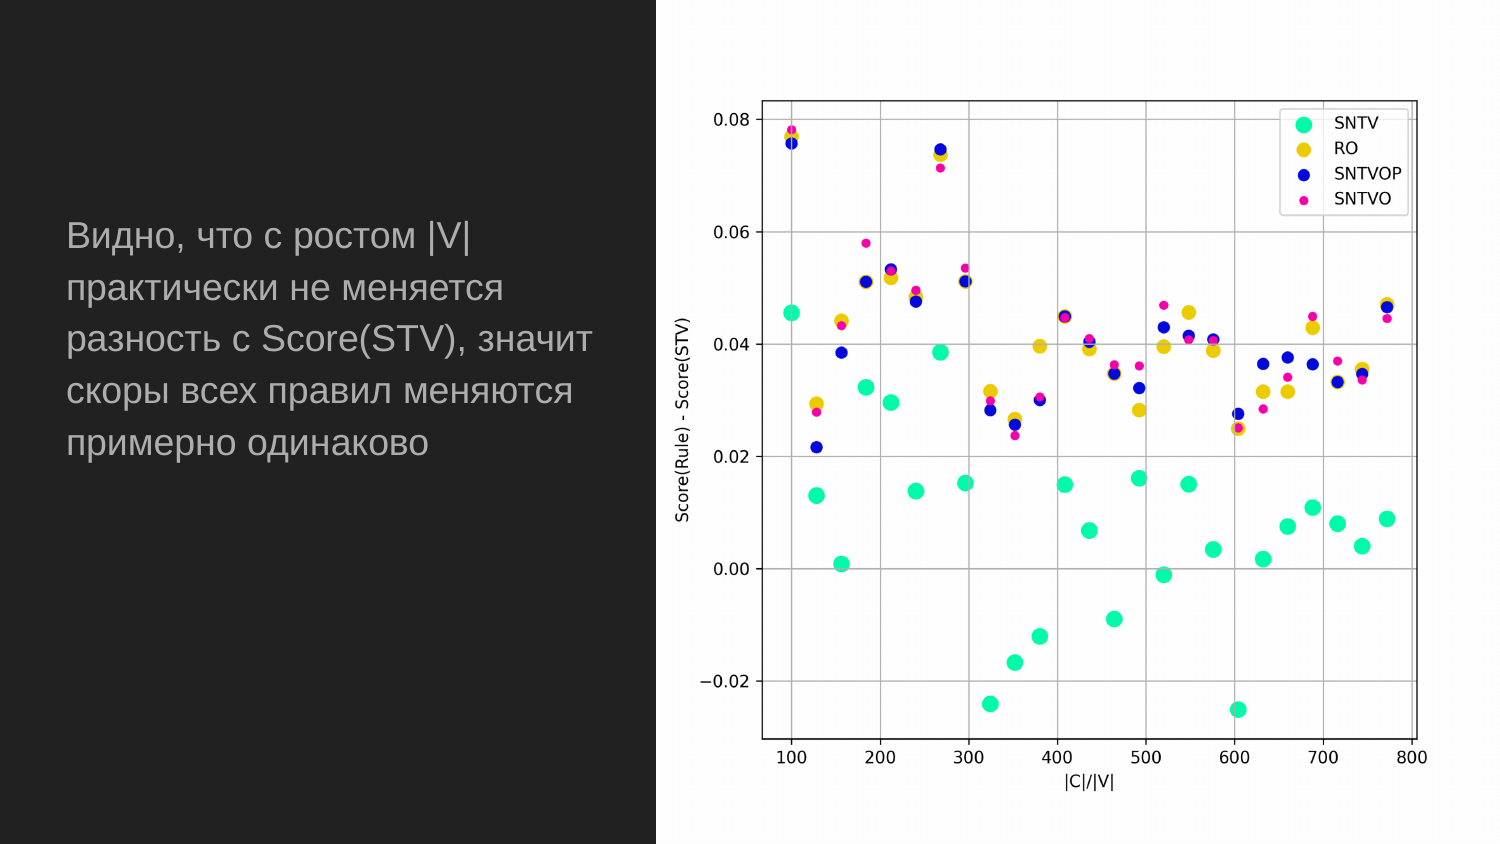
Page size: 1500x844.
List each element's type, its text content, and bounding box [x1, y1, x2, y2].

picture [655, 0, 1500, 844]
list Видно, что с ростом |V| практически не меняется разность с Score(STV), значит скоры всех правил меняются примерно одинаково [51, 189, 647, 750]
